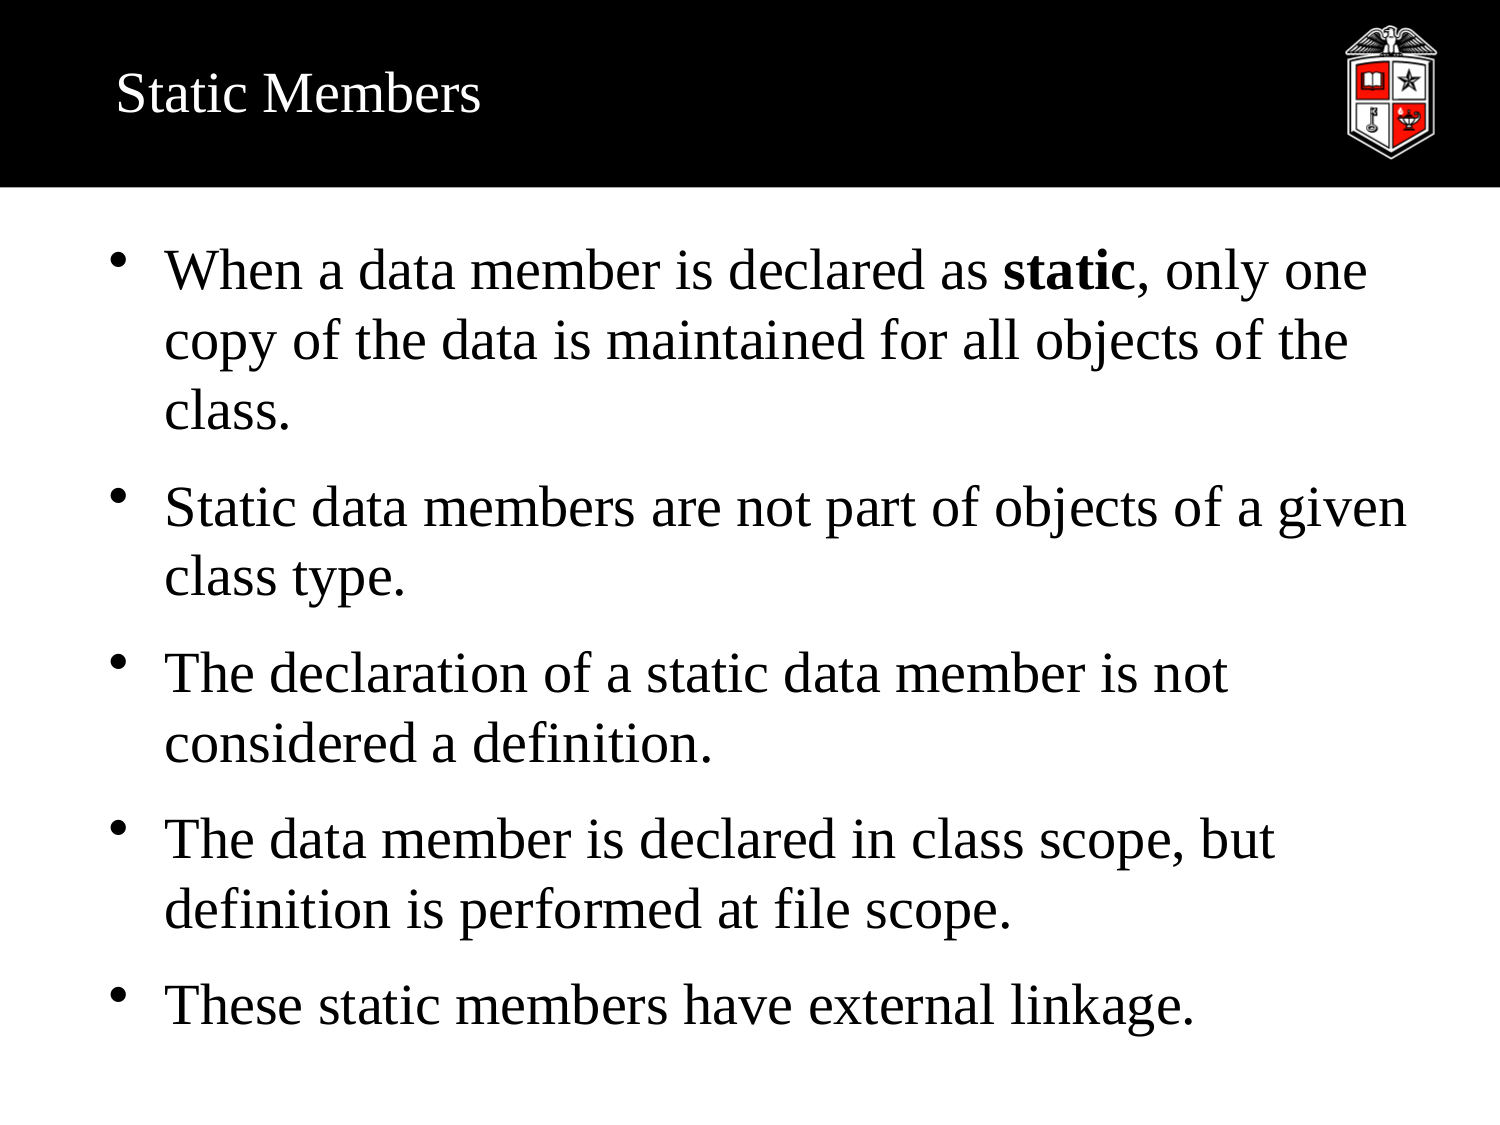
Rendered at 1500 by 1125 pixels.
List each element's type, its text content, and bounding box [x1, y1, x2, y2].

title Static Members [100, 0, 1334, 184]
picture [1308, 0, 1490, 187]
list When a data member is declared as static, only one copy of the data is maintained for all objects of the class. Static data members are not part of objects of a given class type. The declaration of a static data member is not considered a definition. The data member is declared in class scope, but definition is performed at file scope. These static members have external linkage. [93, 223, 1444, 1093]
